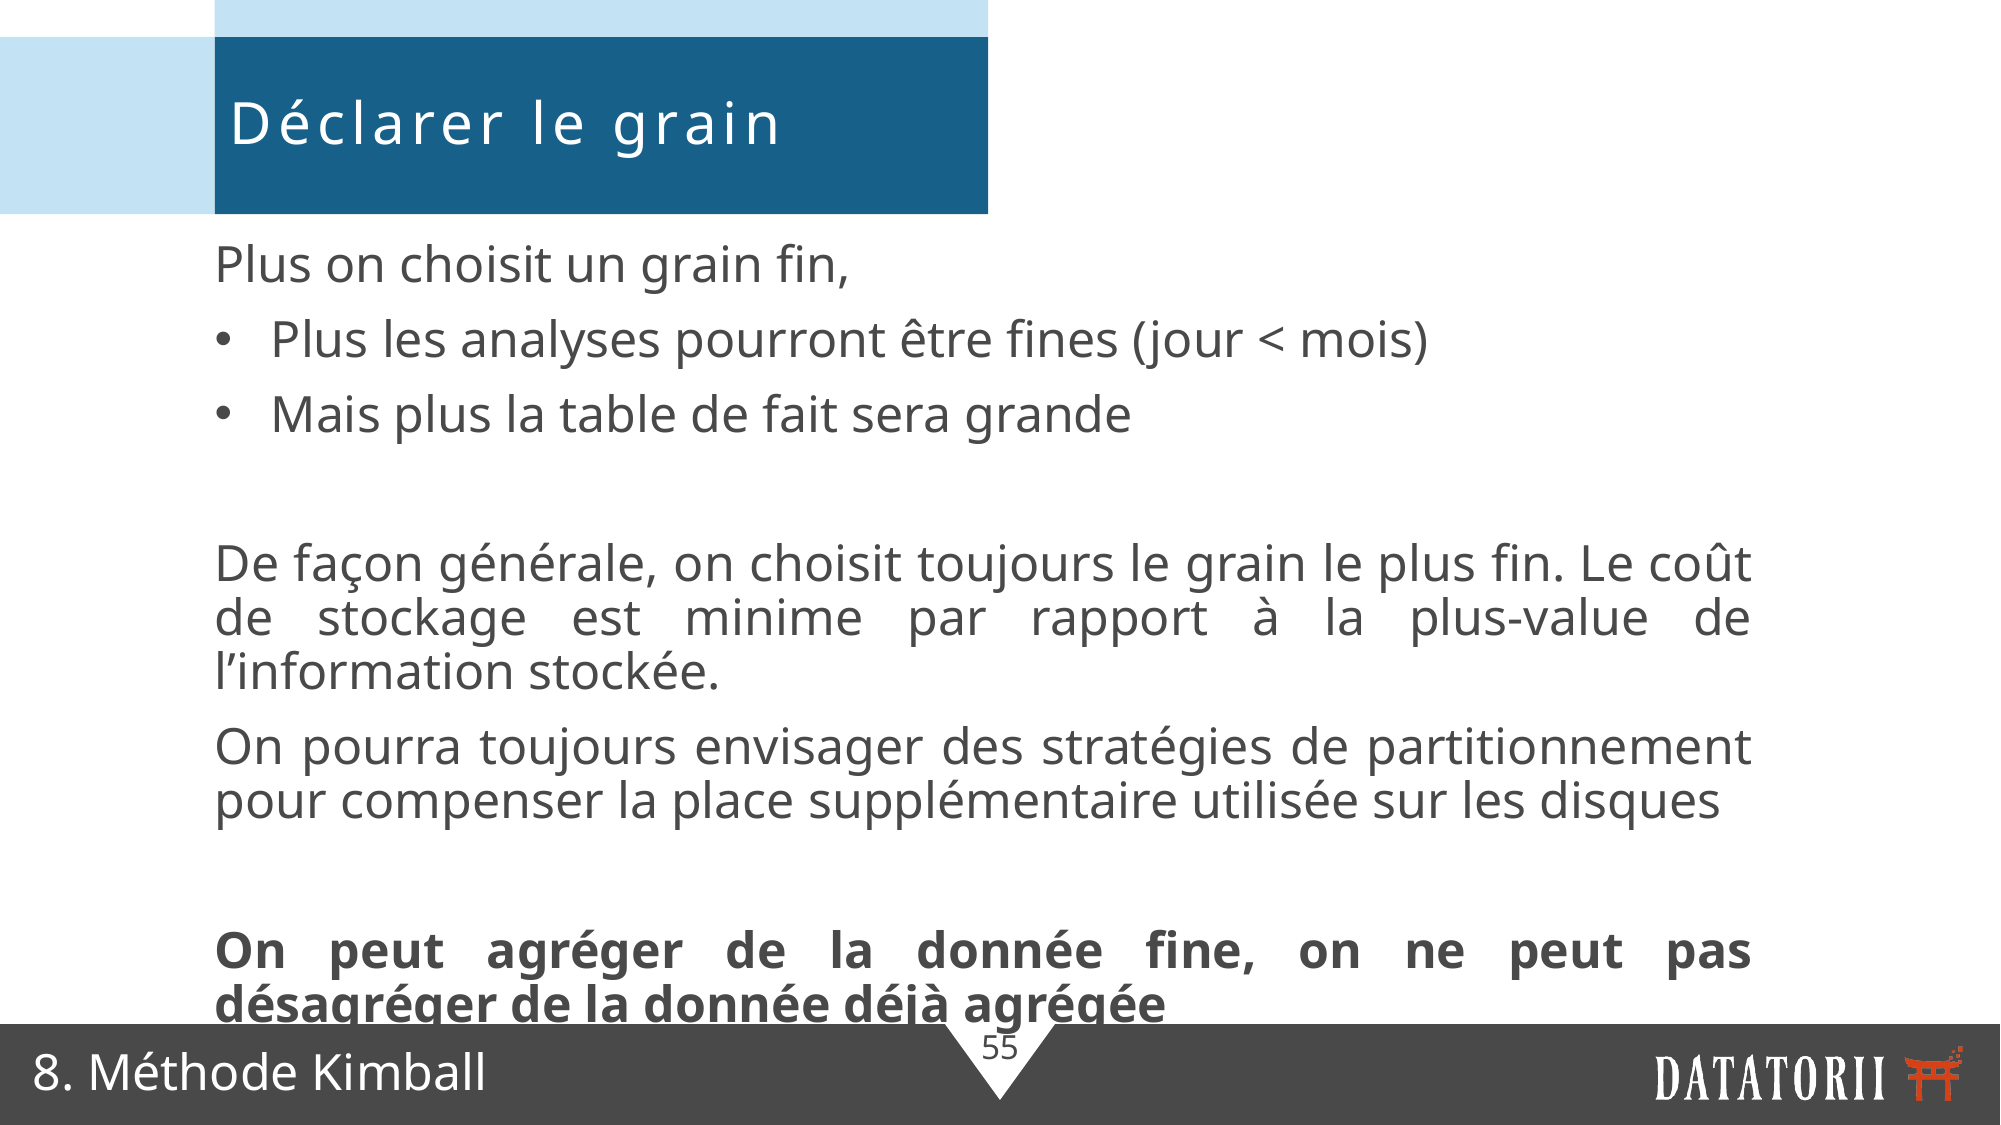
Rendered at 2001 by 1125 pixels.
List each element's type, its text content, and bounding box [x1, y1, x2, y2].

list Déclarer le grain [214, 36, 989, 215]
list 8. Méthode Kimball [0, 1023, 989, 1125]
picture [1648, 1045, 1886, 1105]
picture [1904, 1045, 1964, 1105]
list Plus on choisit un grain fin, Plus les analyses pourront être fines (jour < mois) Mais plus la table de fait sera grande De façon générale, on choisit toujours le grain le plus fin. Le coût de stockage est minime par rapport à la plus-value de l’information stockée. On pourra toujours envisager des stratégies de partitionnement pour compenser la place supplémentaire utilisée sur les disques On peut agréger de la donnée fine, on ne peut pas désagréger de la donnée déjà agrégée [214, 231, 1754, 1024]
